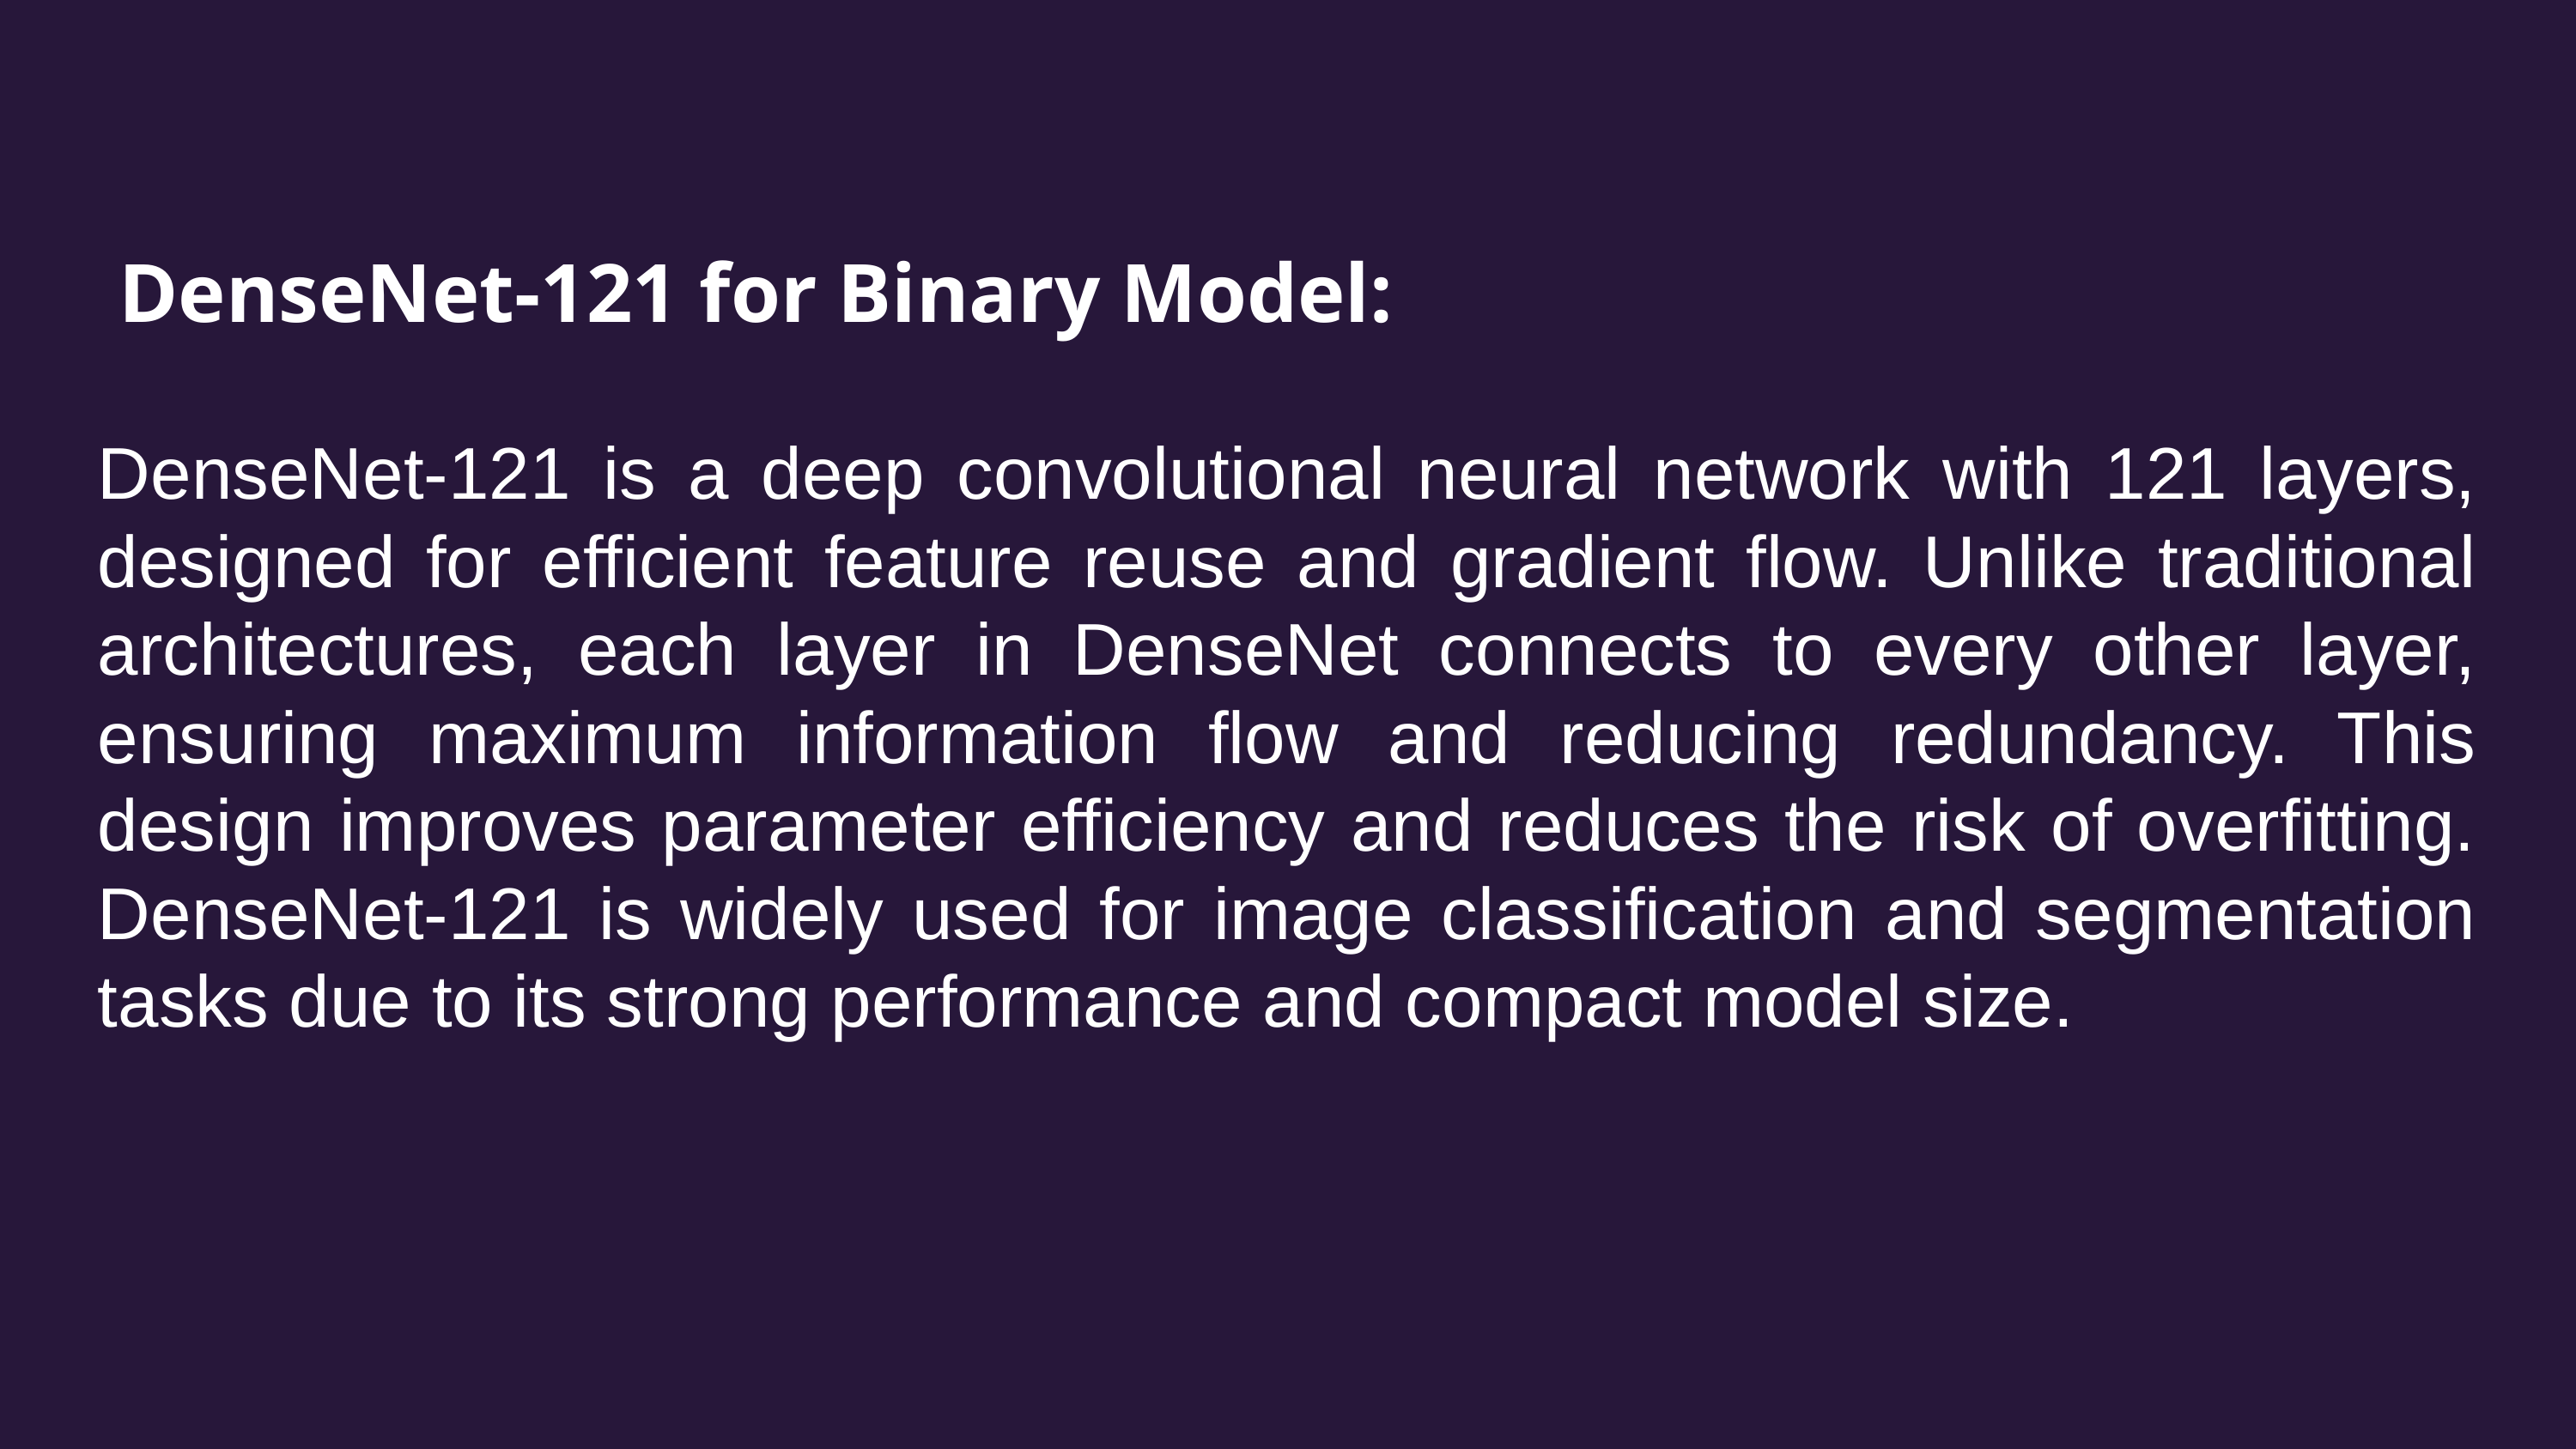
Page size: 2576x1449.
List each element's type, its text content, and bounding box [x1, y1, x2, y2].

text_box DenseNet-121 for Binary Model: DenseNet-121 is a deep convolutional neural network with 121 layers, designed for efficient feature reuse and gradient flow. Unlike traditional architectures, each layer in DenseNet connects to every other layer, ensuring maximum information flow and reducing redundancy. This design improves parameter efficiency and reduces the risk of overfitting. DenseNet-121 is widely used for image classification and segmentation tasks due to its strong performance and compact model size. [97, 241, 2478, 1368]
